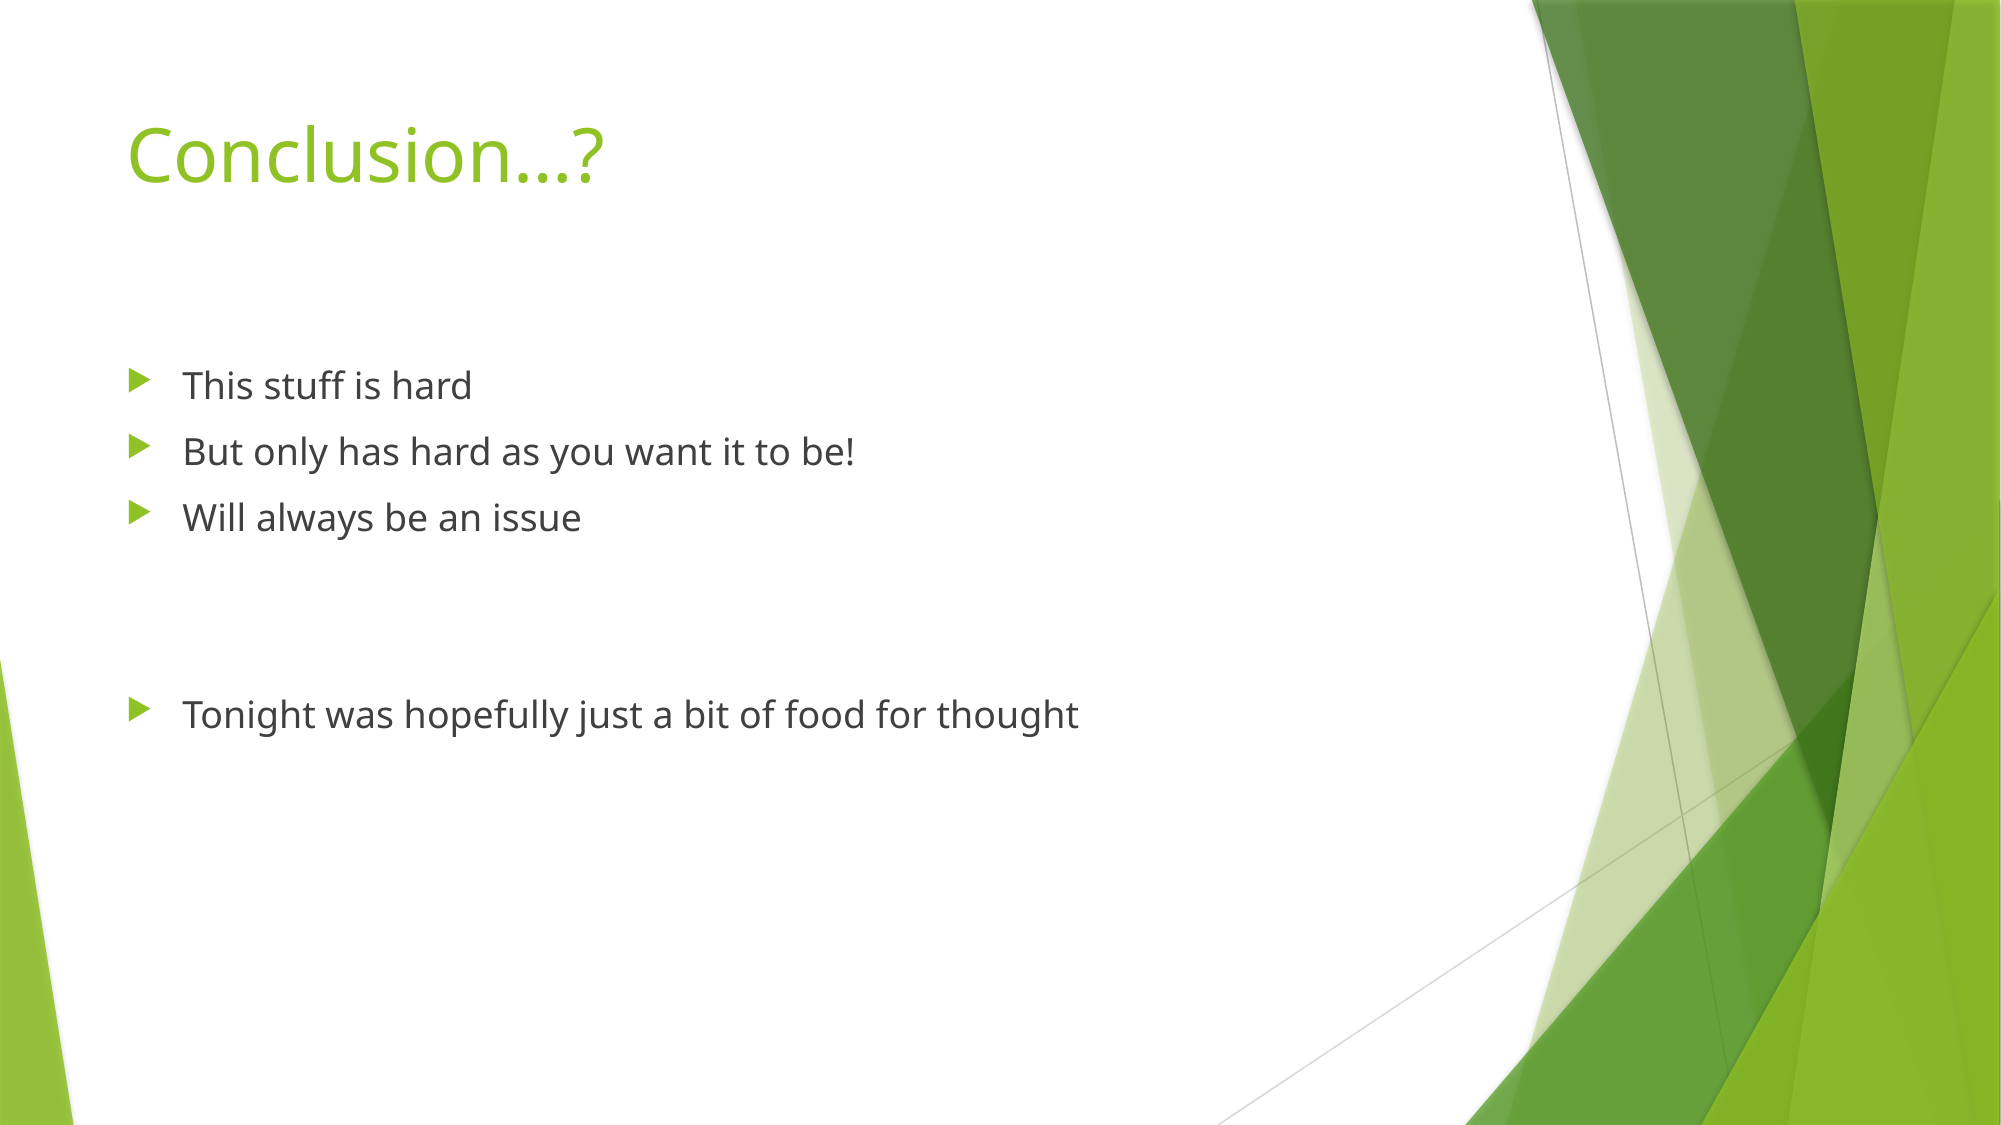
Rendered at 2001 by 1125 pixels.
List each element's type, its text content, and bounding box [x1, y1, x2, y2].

list This stuff is hard But only has hard as you want it to be! Will always be an issue Tonight was hopefully just a bit of food for thought [111, 354, 1522, 992]
title Conclusion…? [111, 99, 1522, 317]
